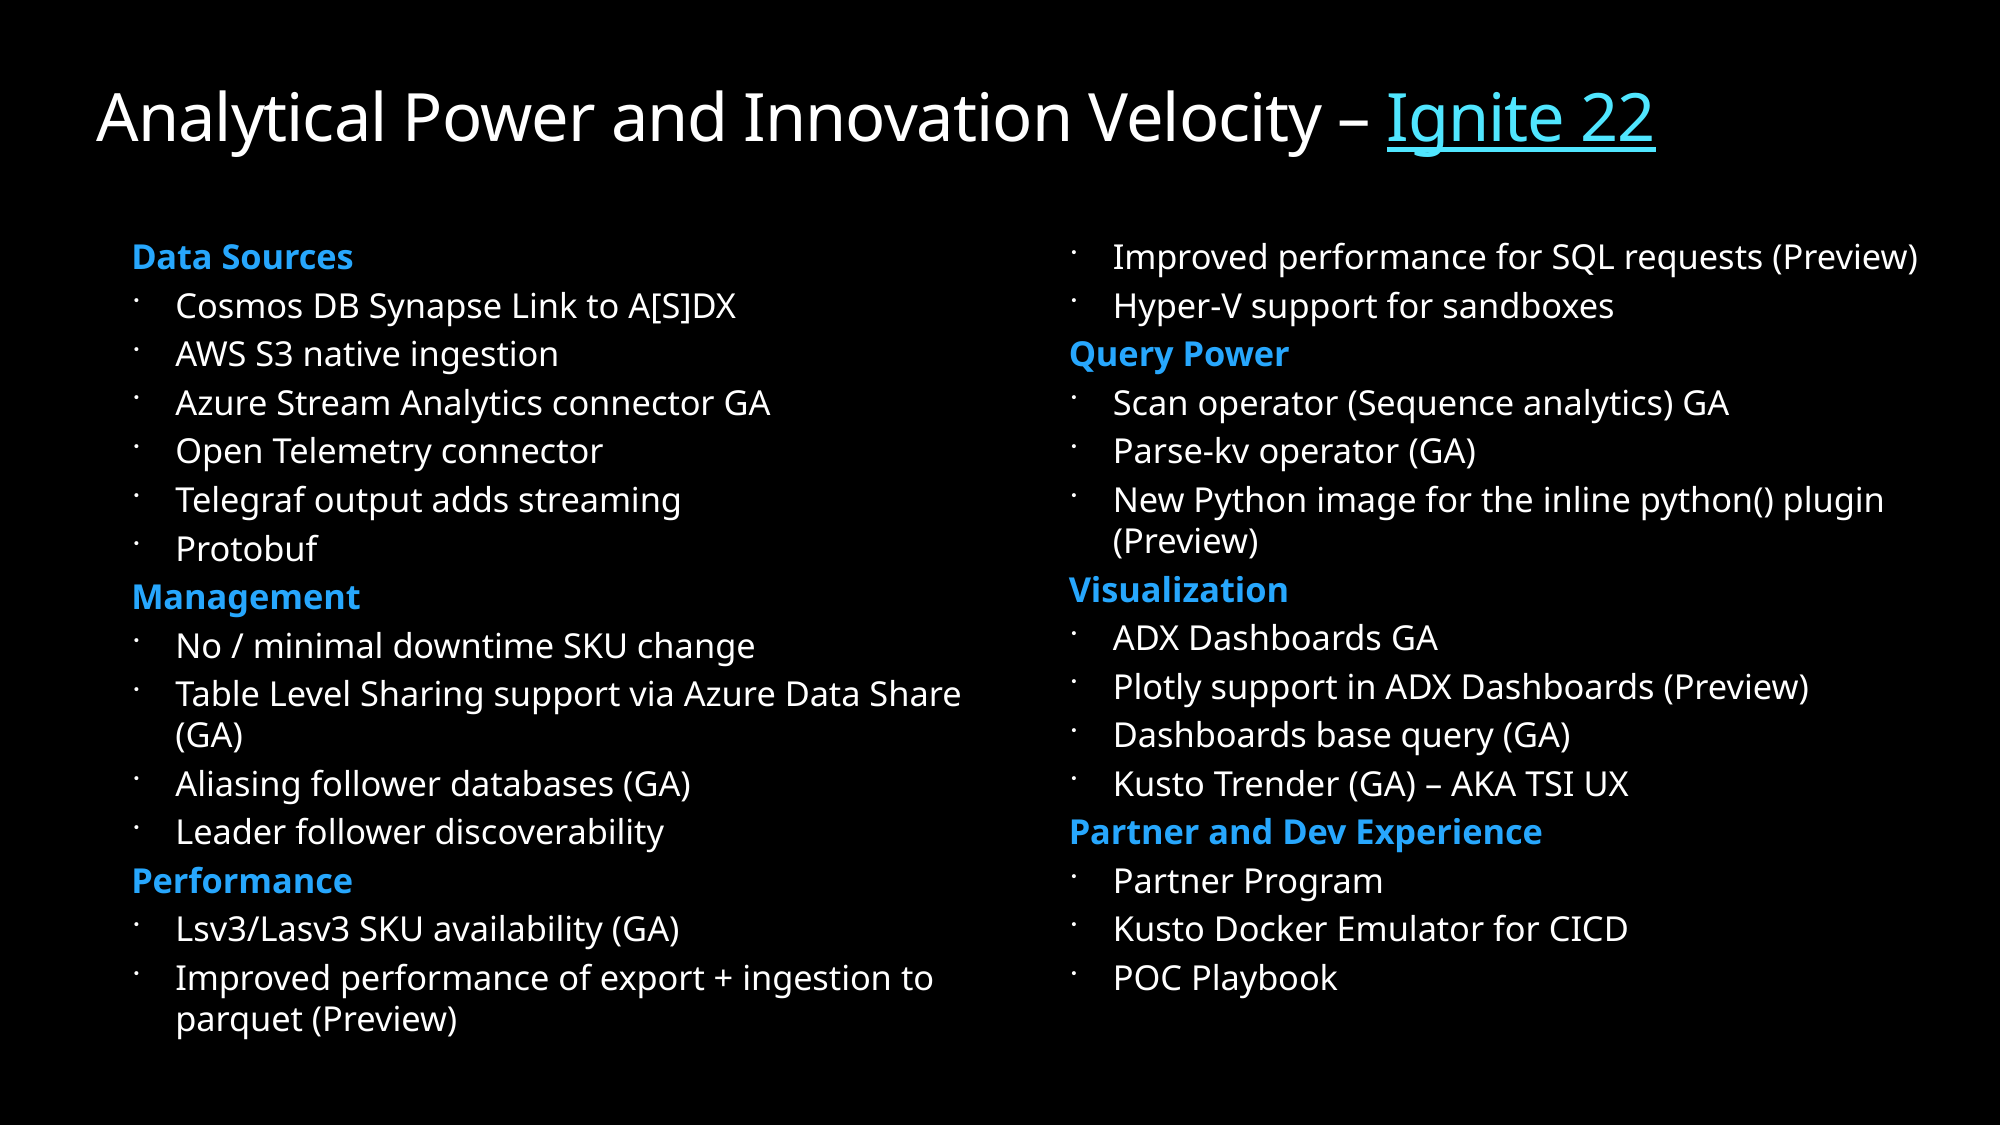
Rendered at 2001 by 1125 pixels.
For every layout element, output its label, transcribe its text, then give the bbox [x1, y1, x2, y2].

title Analytical Power and Innovation Velocity – Ignite 22 [96, 75, 1904, 166]
list Data Sources Cosmos DB Synapse Link to A[S]DX AWS S3 native ingestion Azure Stream Analytics connector GA Open Telemetry connector Telegraf output adds streaming Protobuf Management No / minimal downtime SKU change Table Level Sharing support via Azure Data Share (GA) Aliasing follower databases (GA) Leader follower discoverability Performance Lsv3/Lasv3 SKU availability (GA) Improved performance of export + ingestion to parquet (Preview) Improved performance for SQL requests (Preview) Hyper-V support for sandboxes Query Power Scan operator (Sequence analytics) GA Parse-kv operator (GA) New Python image for the inline python() plugin (Preview) Visualization ADX Dashboards GA Plotly support in ADX Dashboards (Preview) Dashboards base query (GA) Kusto Trender (GA) – AKA TSI UX Partner and Dev Experience Partner Program Kusto Docker Emulator for CICD POC Playbook [95, 235, 1971, 1050]
